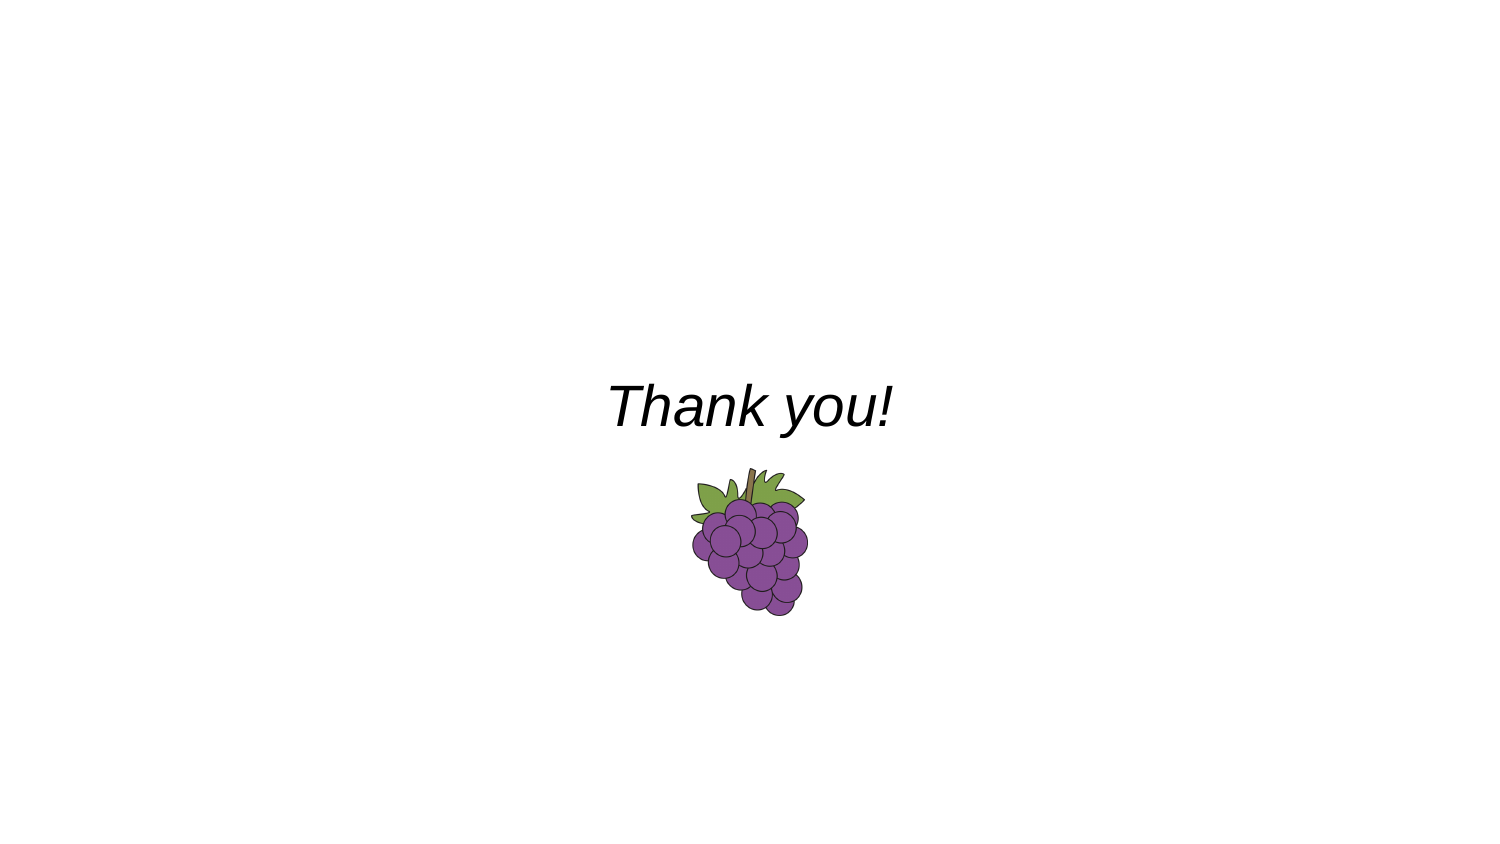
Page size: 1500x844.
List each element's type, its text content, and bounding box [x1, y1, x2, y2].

picture [691, 468, 809, 616]
title Thank you! [51, 352, 1449, 491]
